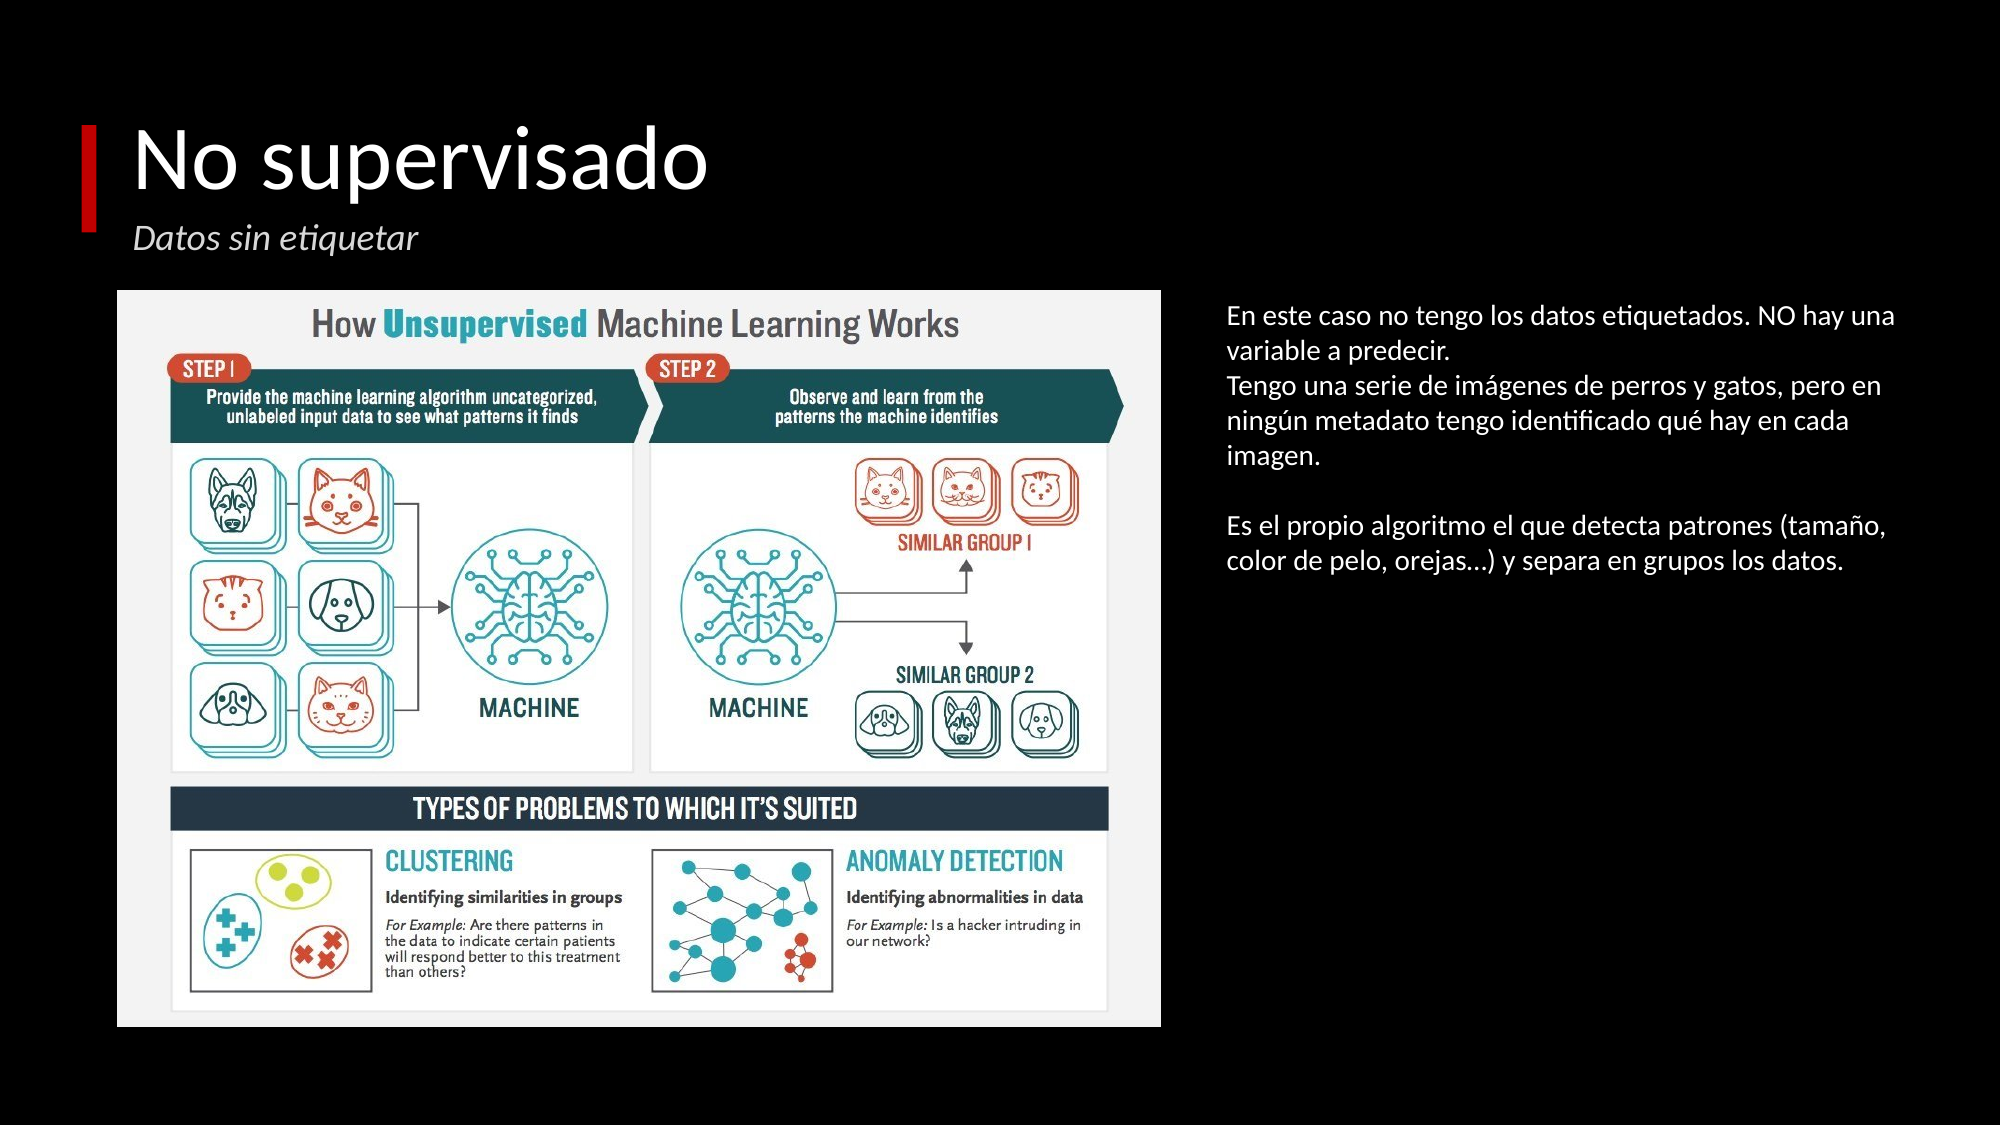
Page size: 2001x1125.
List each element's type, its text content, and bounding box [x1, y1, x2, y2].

list Datos sin etiquetar [117, 210, 1018, 289]
text_box En este caso no tengo los datos etiquetados. NO hay una variable a predecir. Tengo una serie de imágenes de perros y gatos, pero en ningún metadato tengo identificado qué hay en cada imagen. Es el propio algoritmo el que detecta patrones (tamaño, color de pelo, orejas…) y separa en grupos los datos. [1211, 289, 1930, 584]
title No supervisado [117, 50, 1843, 269]
picture [117, 289, 1161, 1027]
text_box [81, 125, 97, 233]
